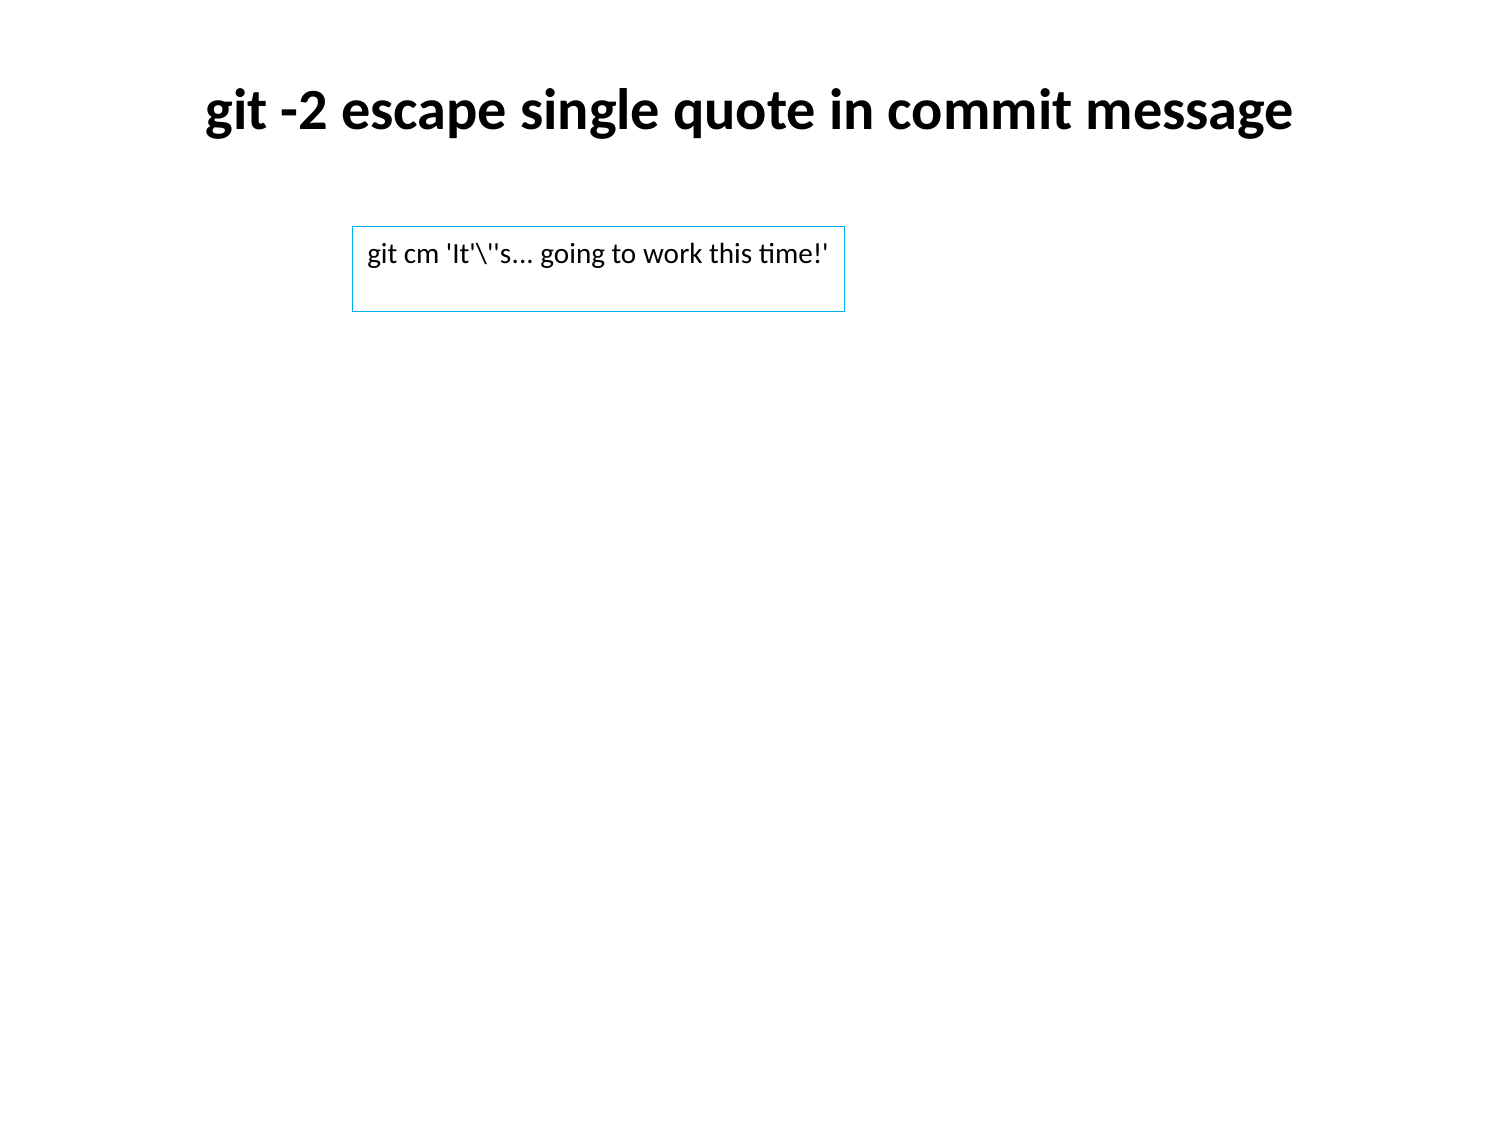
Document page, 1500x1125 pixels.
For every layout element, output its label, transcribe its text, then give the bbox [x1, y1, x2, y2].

text_box git cm 'It'\''s... going to work this time!' [352, 226, 845, 312]
title git -2 escape single quote in commit message [75, 12, 1425, 200]
